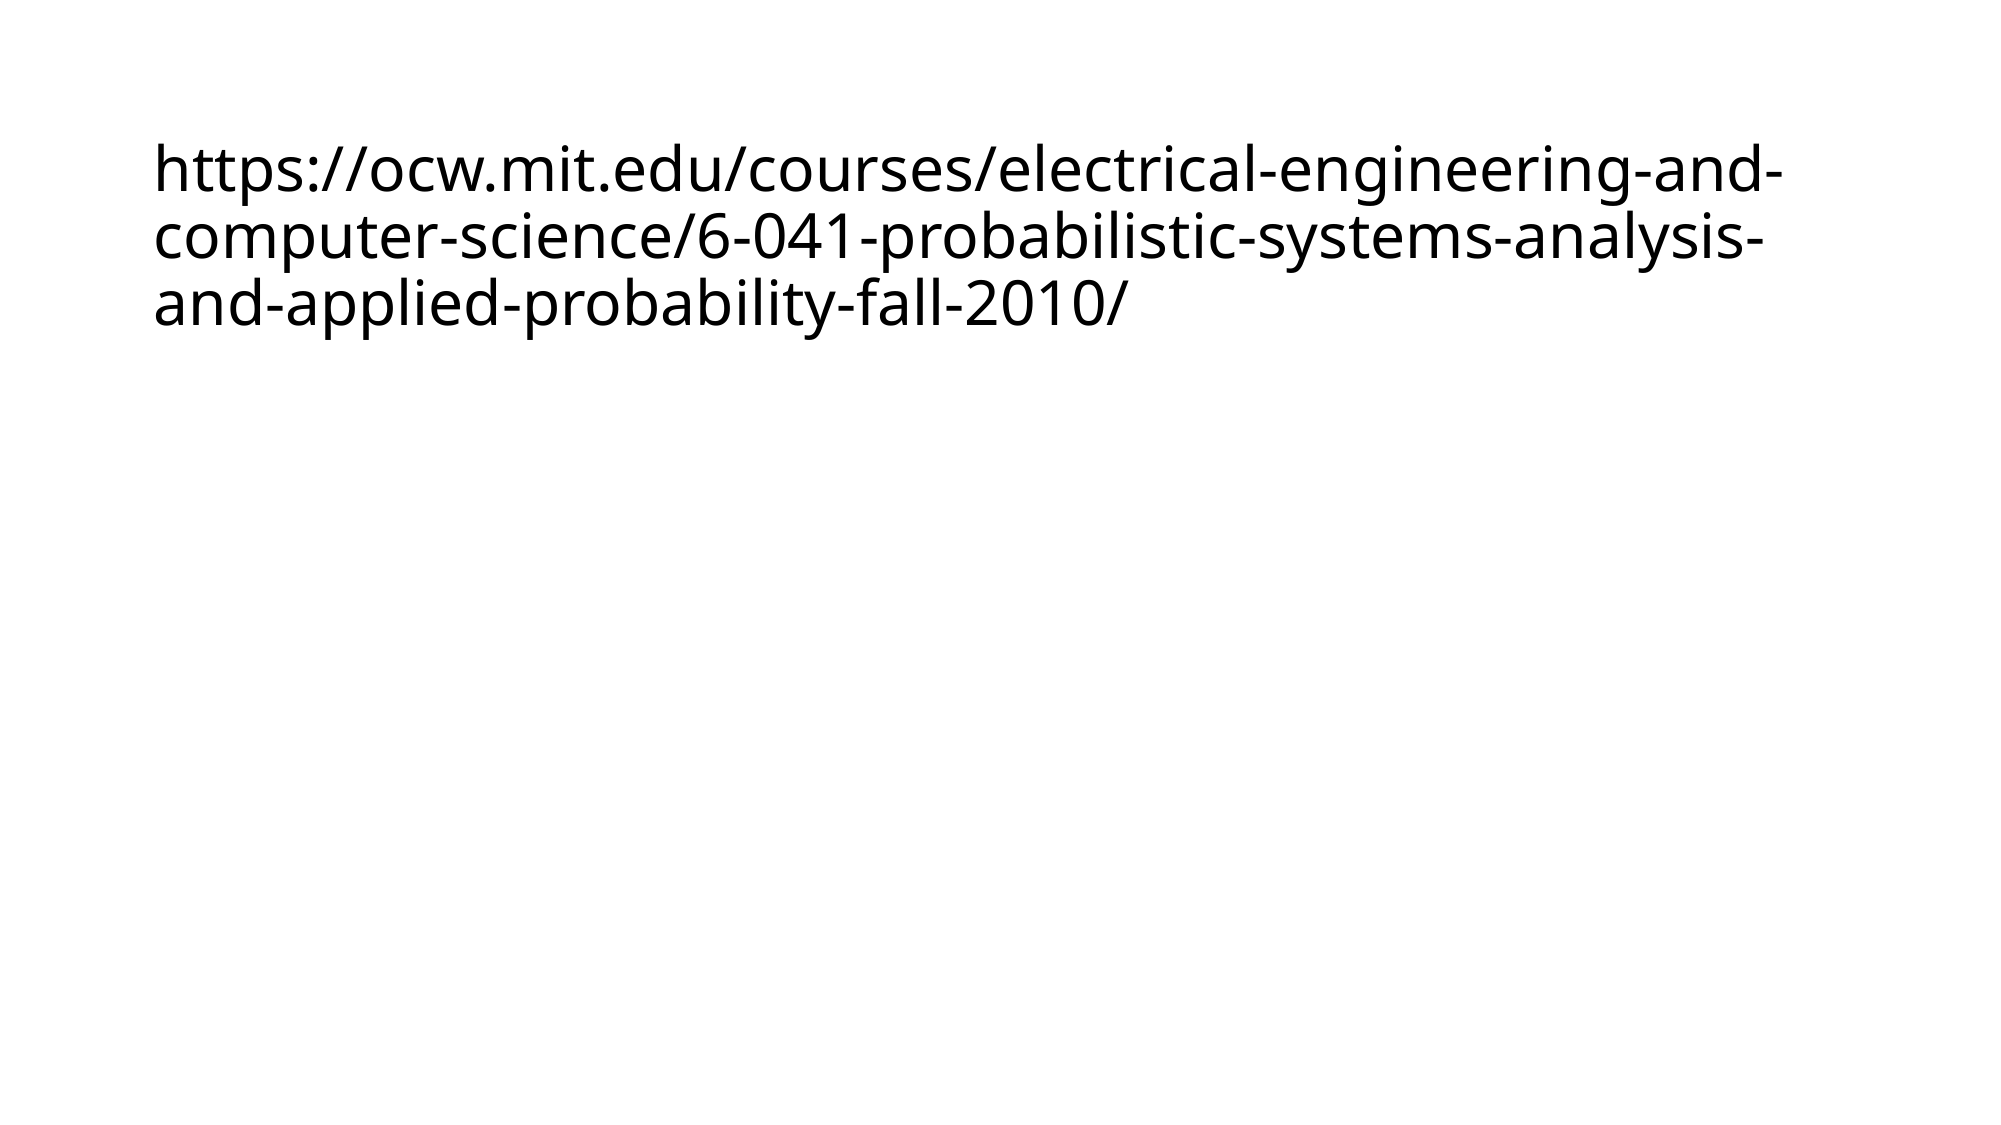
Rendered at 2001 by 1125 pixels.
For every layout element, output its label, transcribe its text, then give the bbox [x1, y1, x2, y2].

title https://ocw.mit.edu/courses/electrical-engineering-and-computer-science/6-041-probabilistic-systems-analysis-and-applied-probability-fall-2010/ [138, 129, 1864, 348]
